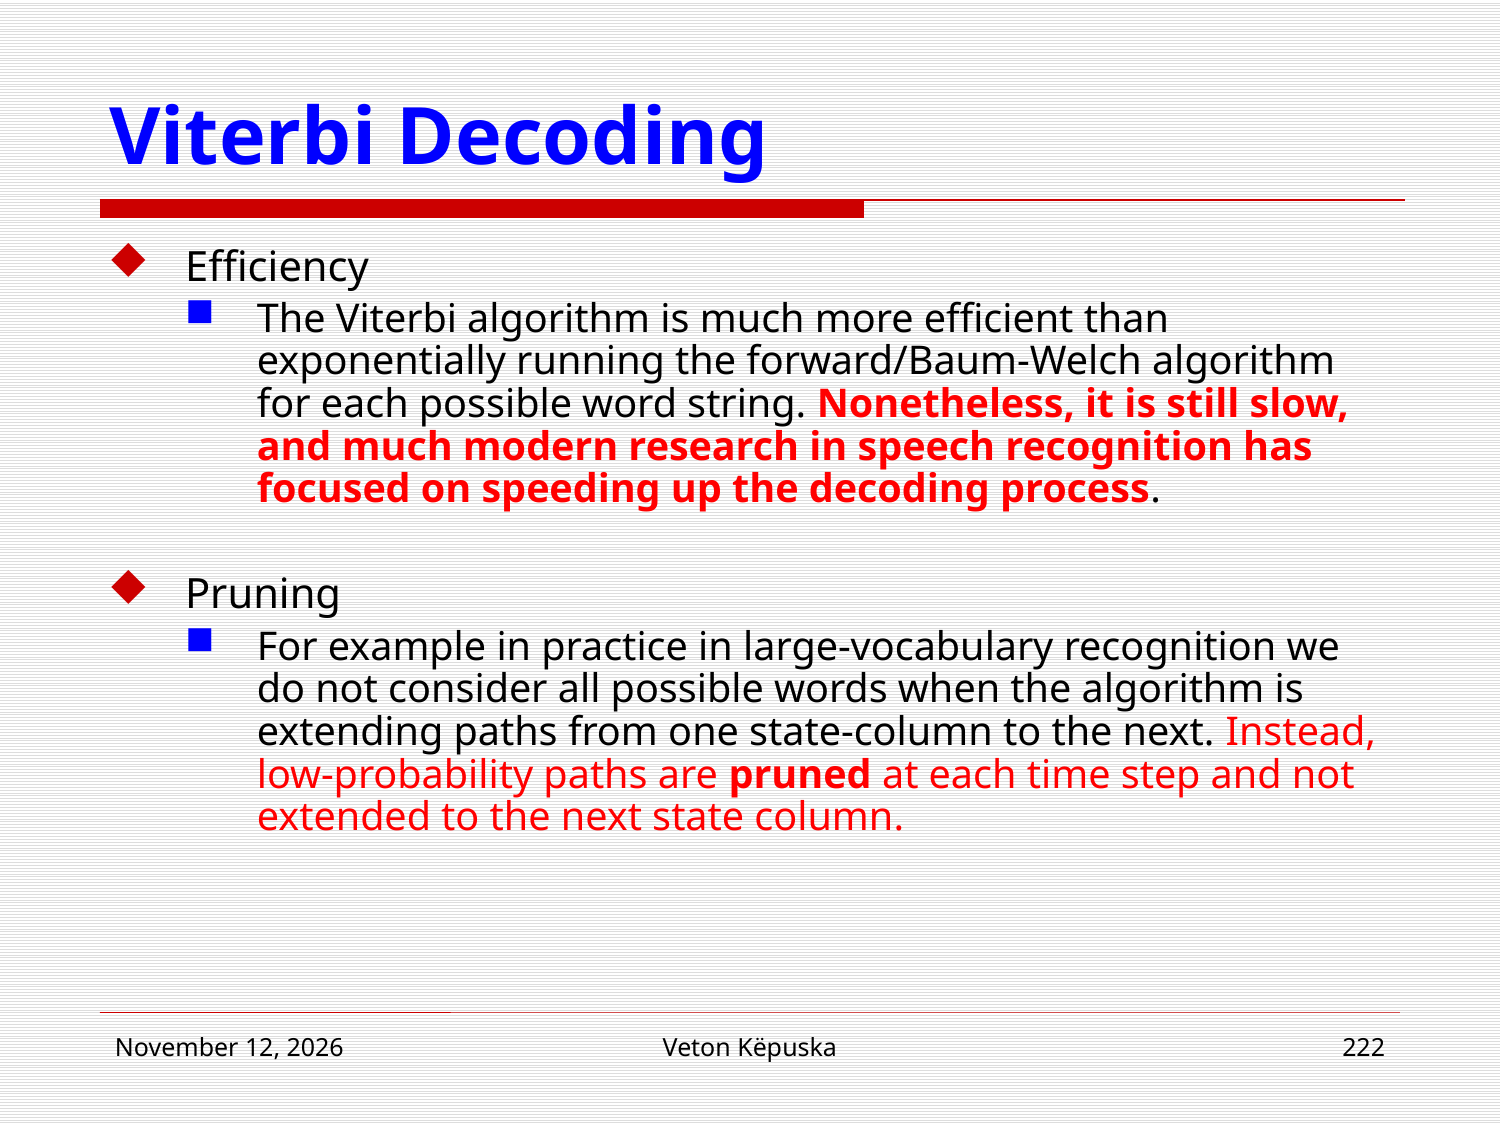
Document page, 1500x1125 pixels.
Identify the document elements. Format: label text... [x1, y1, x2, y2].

list Efficiency The Viterbi algorithm is much more efficient than exponentially running the forward/Baum-Welch algorithm for each possible word string. Nonetheless, it is still slow, and much modern research in speech recognition has focused on speeding up the decoding process. Pruning For example in practice in large-vocabulary recognition we do not consider all possible words when the algorithm is extending paths from one state-column to the next. Instead, low-probability paths are pruned at each time step and not extended to the next state column. [92, 237, 1406, 988]
title Viterbi Decoding [93, 49, 1407, 188]
footer Veton Këpuska [512, 1024, 988, 1103]
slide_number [99, 1024, 426, 1103]
slide_number 222 [1074, 1024, 1401, 1103]
